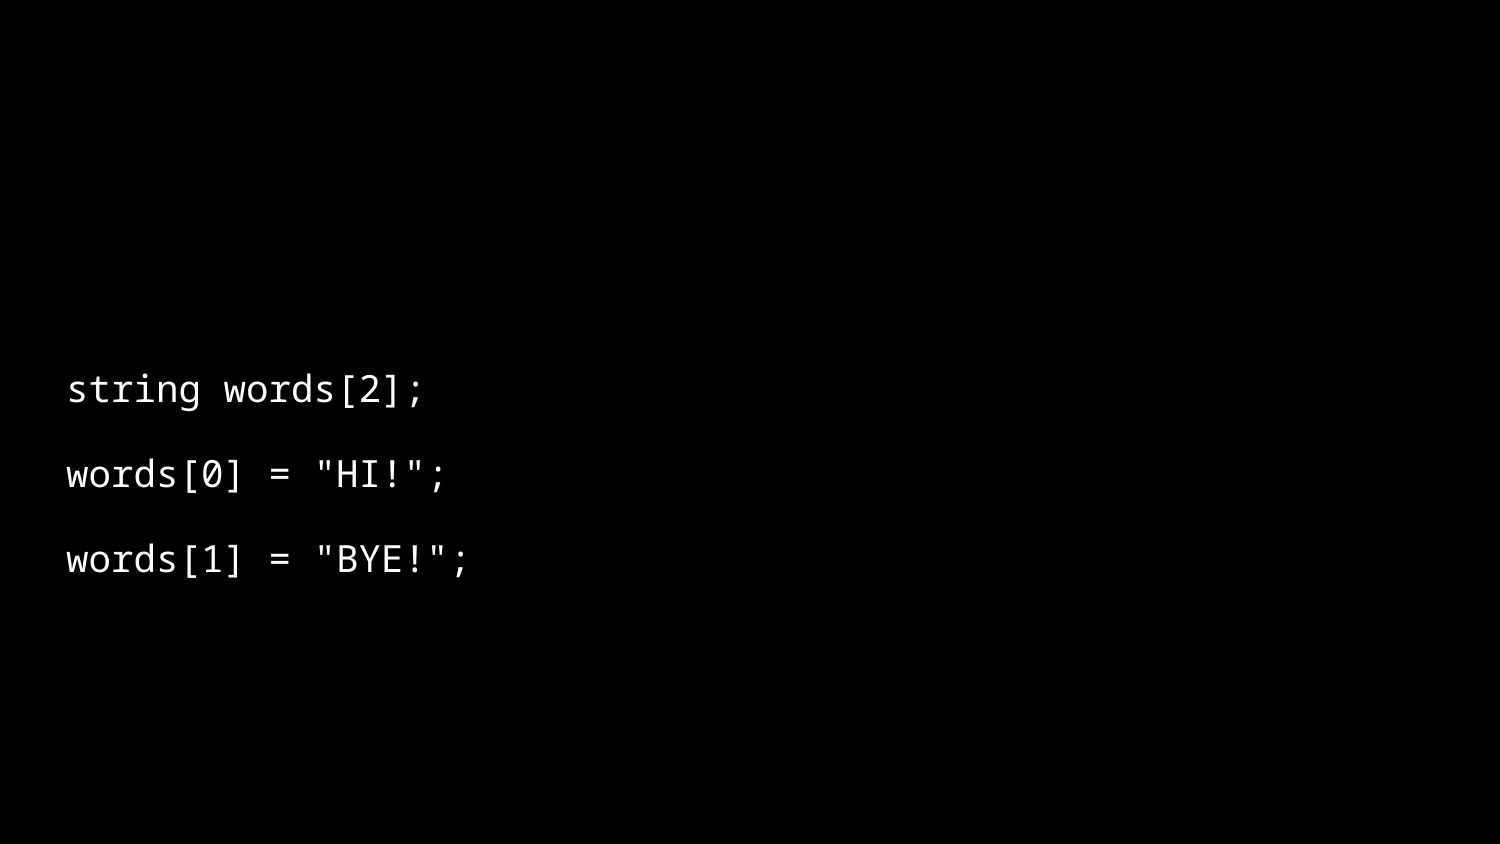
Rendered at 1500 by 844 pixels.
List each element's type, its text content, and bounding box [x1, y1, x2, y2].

list string words[2]; words[0] = "HI!"; words[1] = "BYE!"; [51, 189, 1449, 750]
